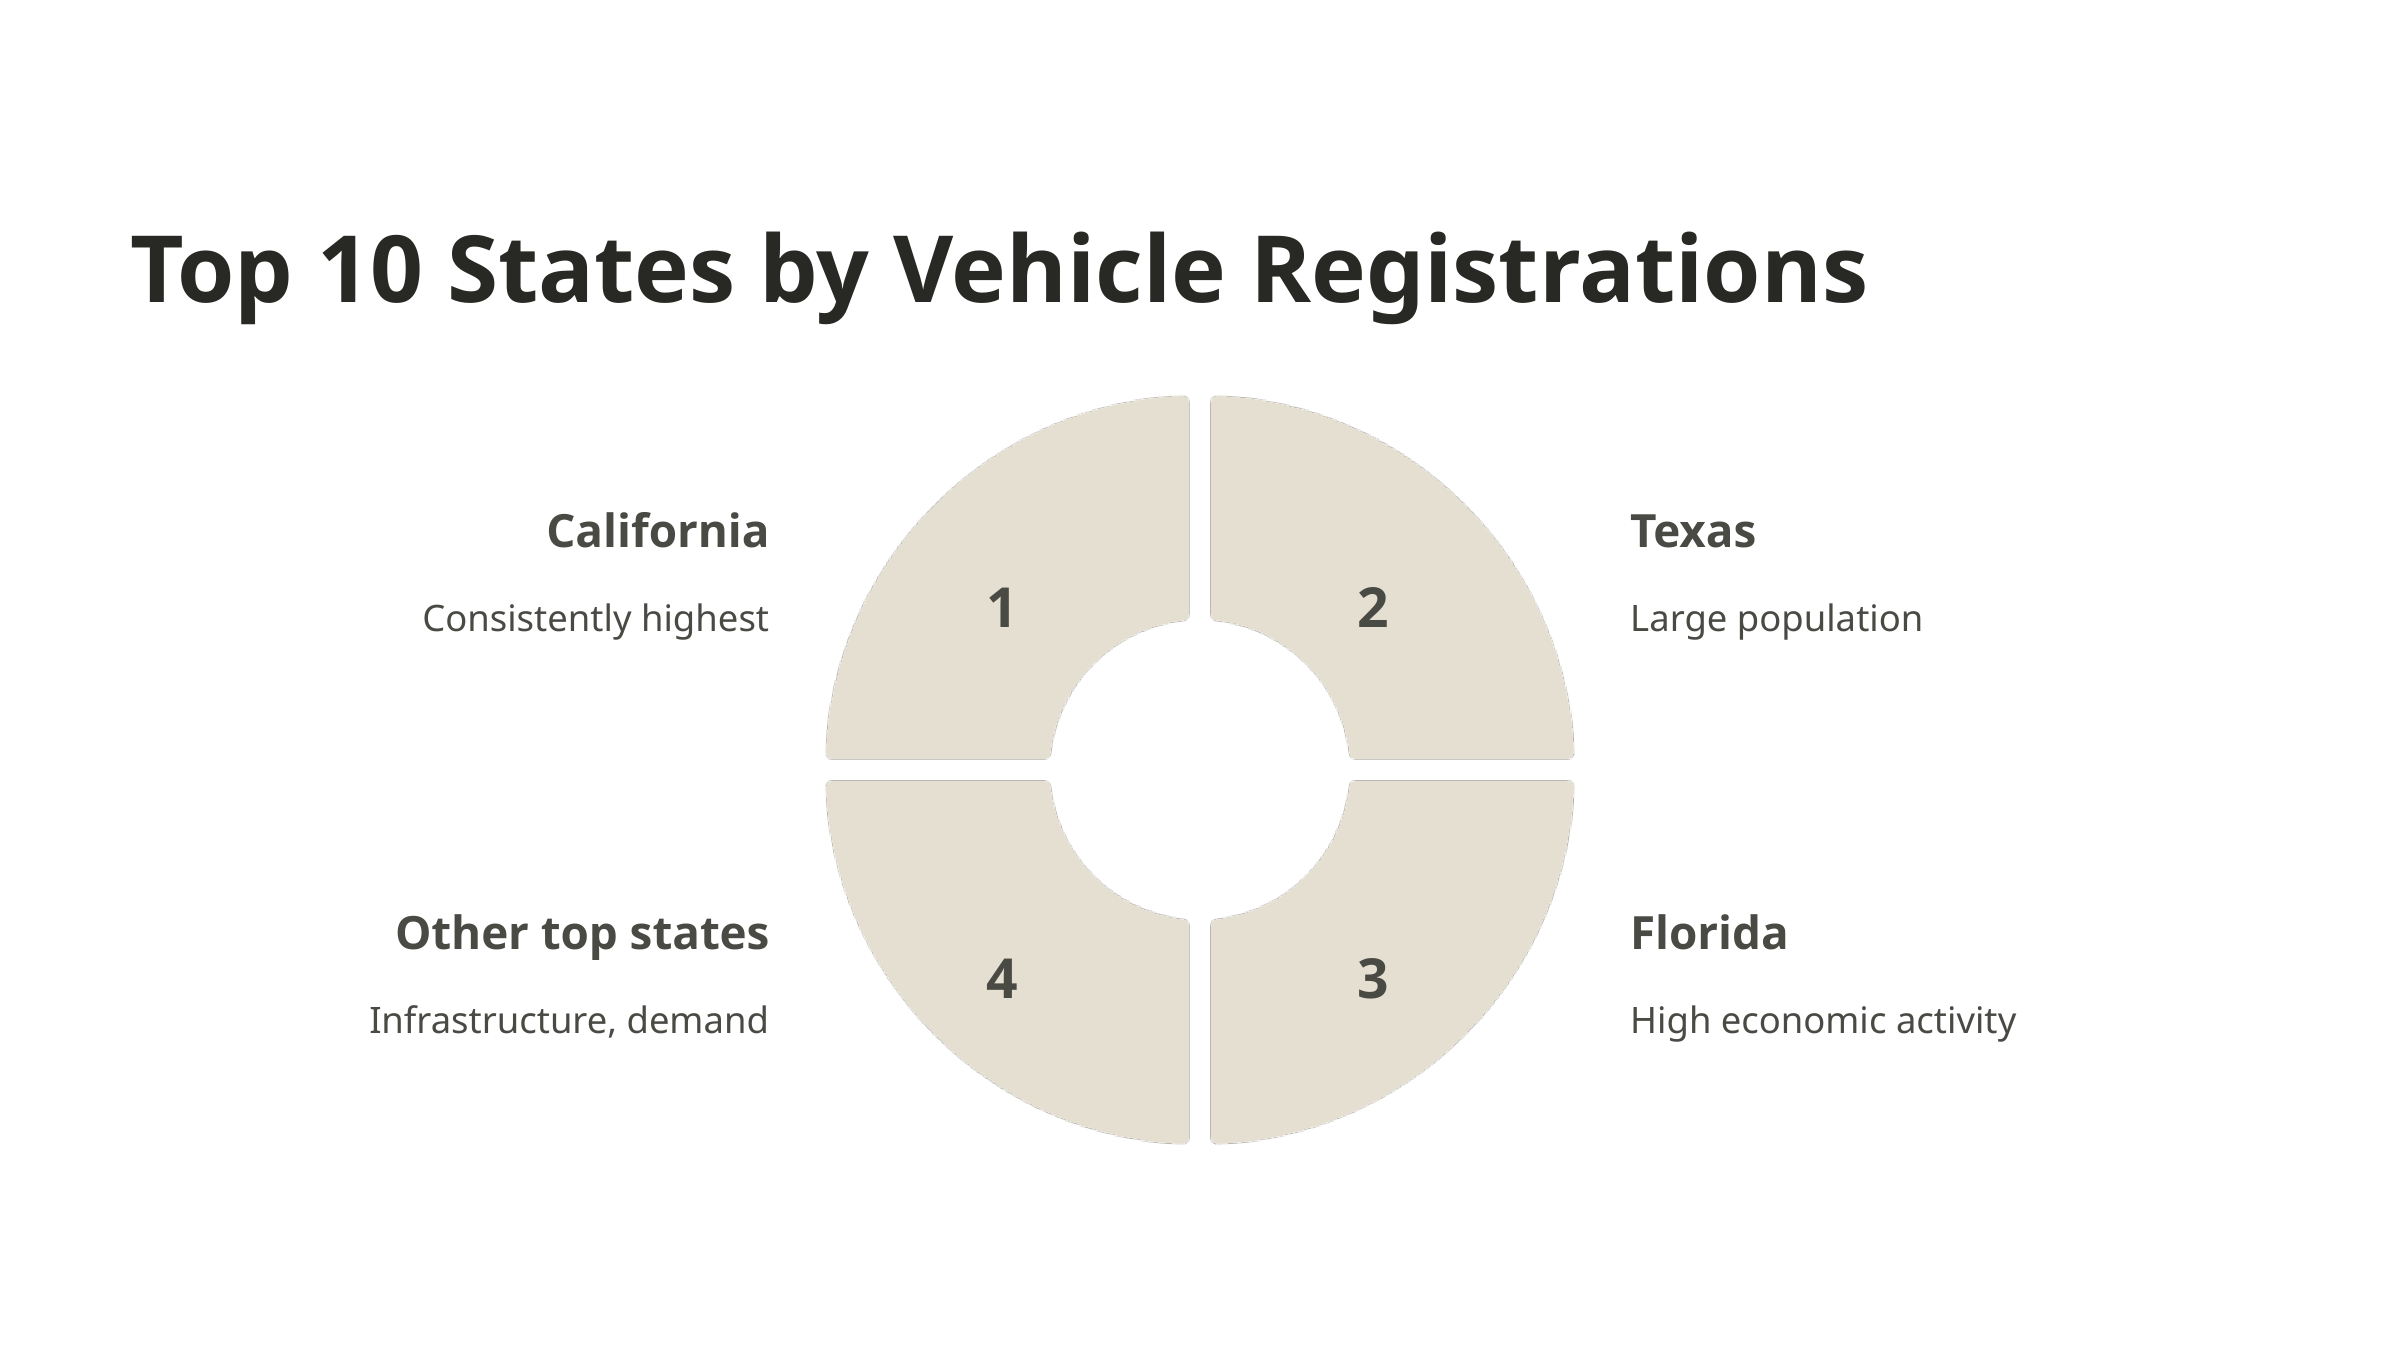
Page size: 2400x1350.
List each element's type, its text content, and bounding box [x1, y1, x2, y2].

text_box Florida [1630, 901, 2096, 960]
text_box Consistently highest [130, 579, 770, 640]
text_box High economic activity [1630, 981, 2270, 1042]
text_box Texas [1630, 499, 2096, 558]
picture [824, 395, 1575, 1146]
text_box Other top states [304, 901, 770, 960]
text_box Top 10 States by Vehicle Registrations [130, 205, 1703, 322]
text_box Large population [1630, 579, 2270, 640]
text_box Infrastructure, demand [130, 981, 770, 1042]
text_box California [304, 499, 770, 558]
